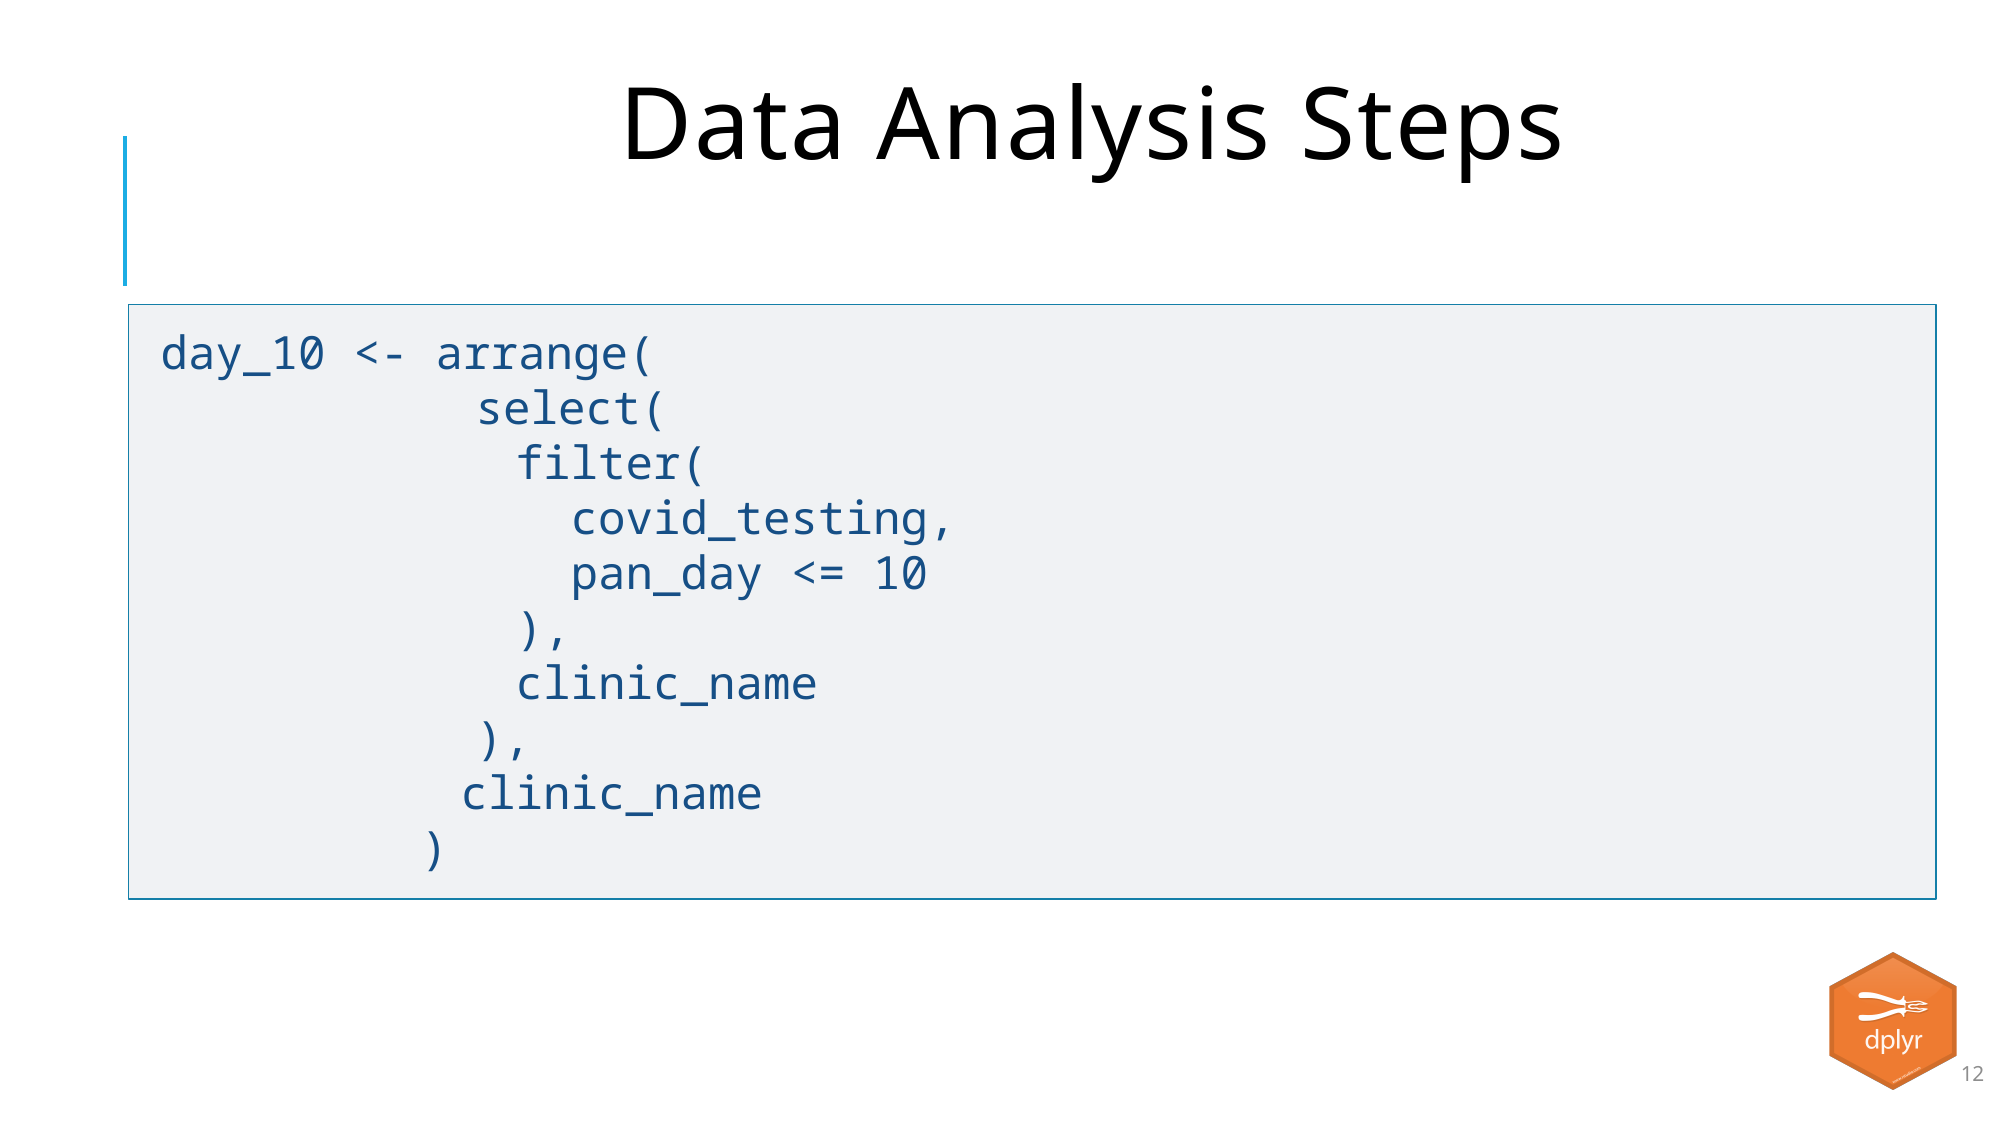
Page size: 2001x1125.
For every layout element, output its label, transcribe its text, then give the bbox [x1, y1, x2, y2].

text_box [128, 304, 2000, 900]
slide_number 12 [1524, 1060, 1985, 1118]
text_box [1829, 952, 1957, 1060]
title Data Analysis Steps [595, 83, 1592, 211]
